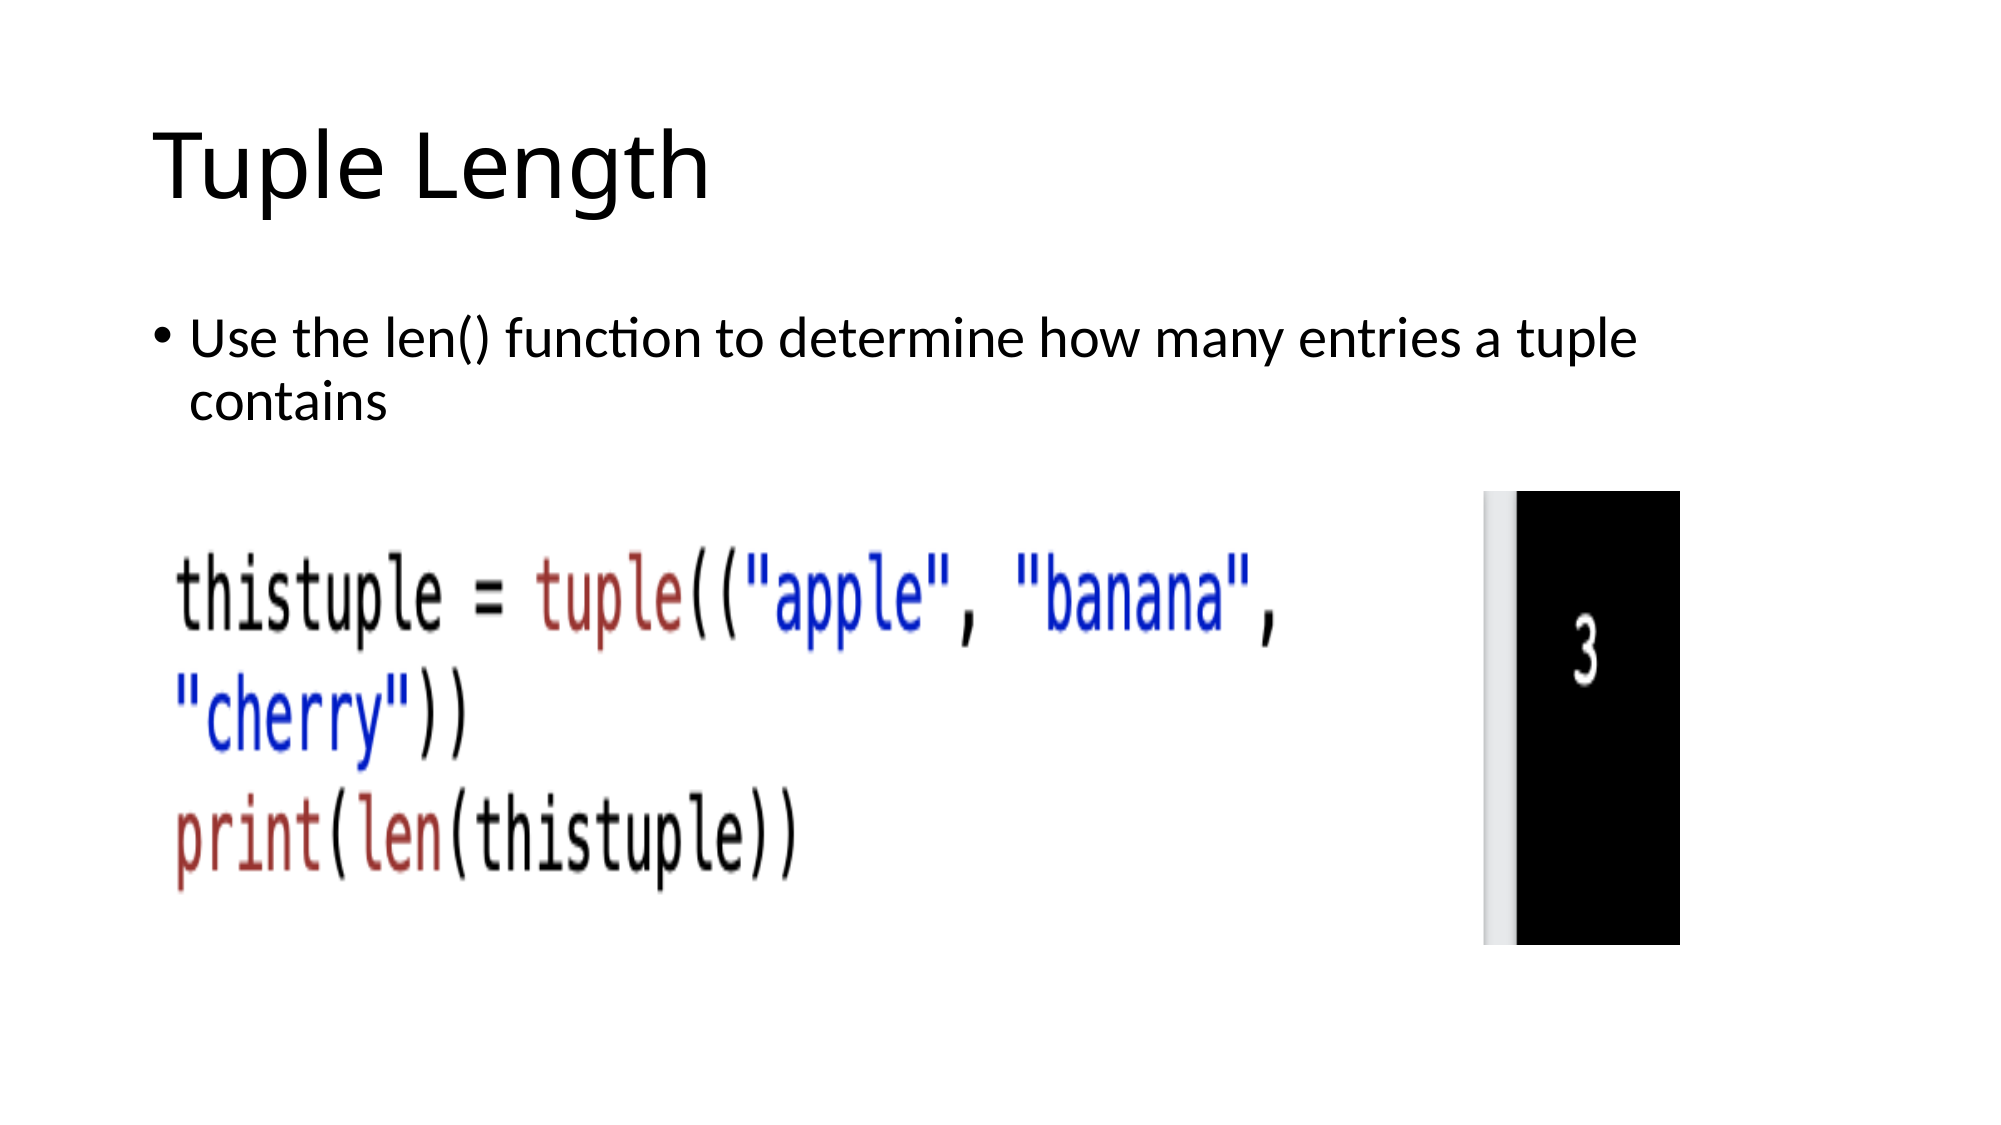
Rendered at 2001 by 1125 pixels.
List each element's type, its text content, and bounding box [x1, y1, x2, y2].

list Use the len() function to determine how many entries a tuple contains [137, 299, 1863, 1014]
title Tuple Length [137, 59, 1863, 278]
picture [161, 491, 1680, 945]
